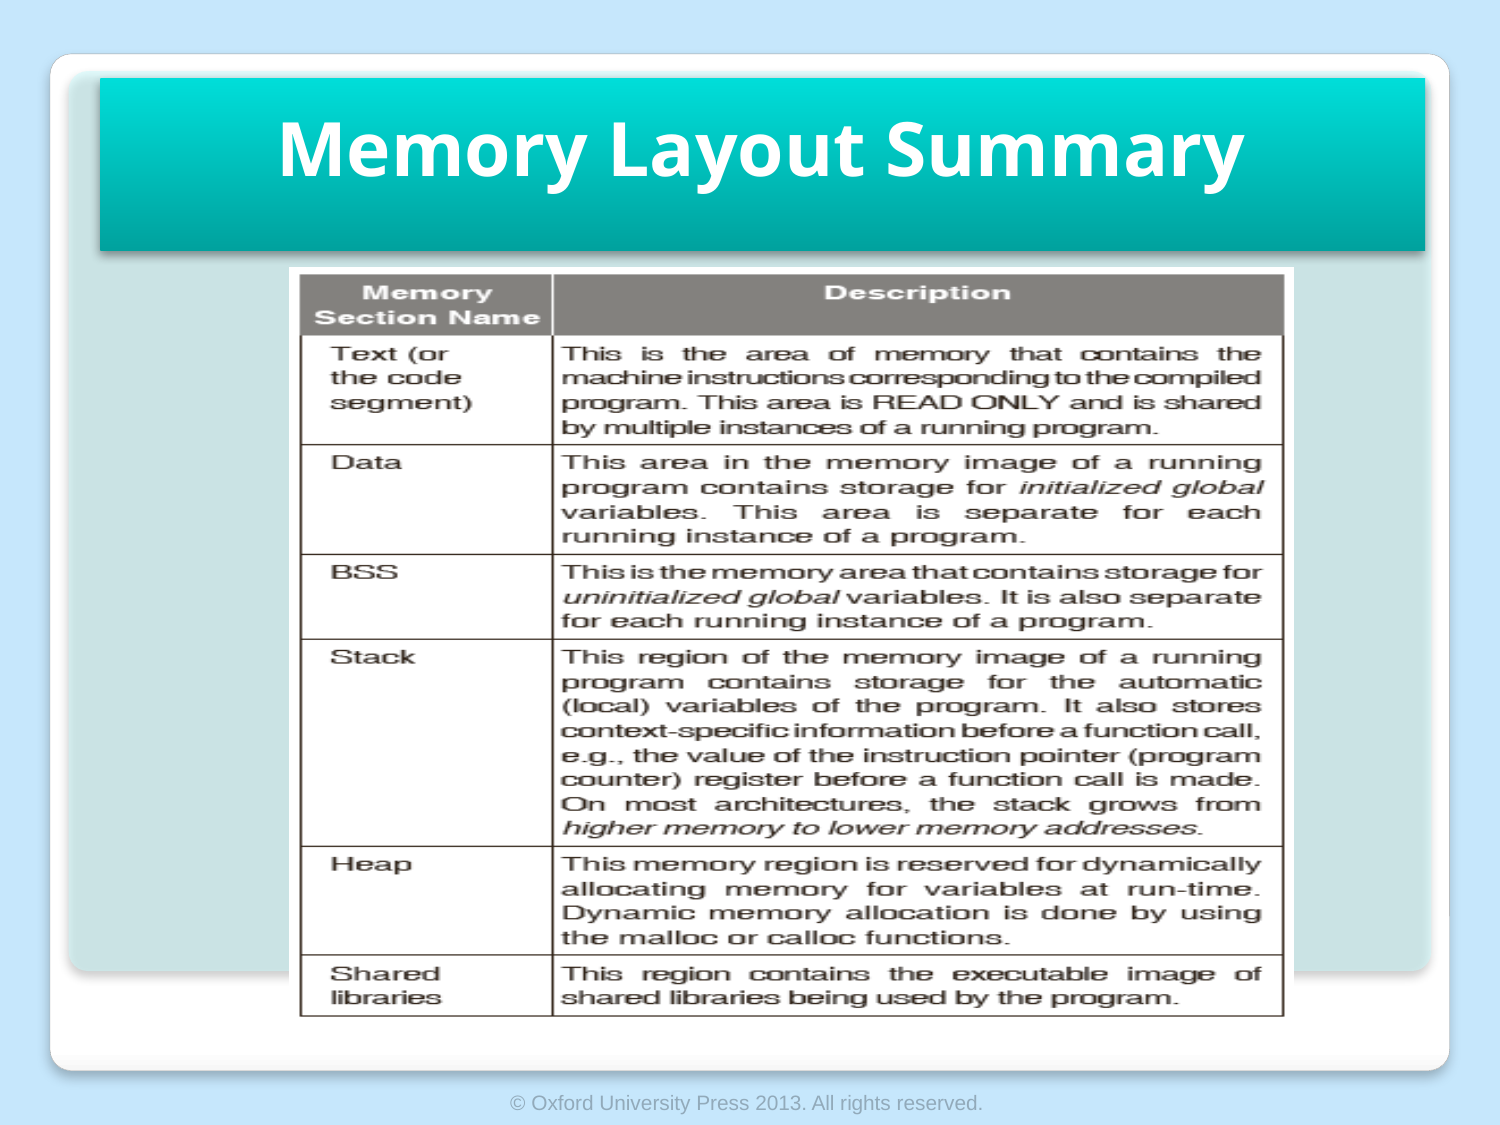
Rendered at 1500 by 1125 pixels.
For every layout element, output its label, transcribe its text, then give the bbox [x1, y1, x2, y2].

title Memory Layout Summary [99, 105, 1424, 199]
picture [288, 266, 1294, 1023]
footer © Oxford University Press 2013. All rights reserved. [112, 1061, 1382, 1122]
